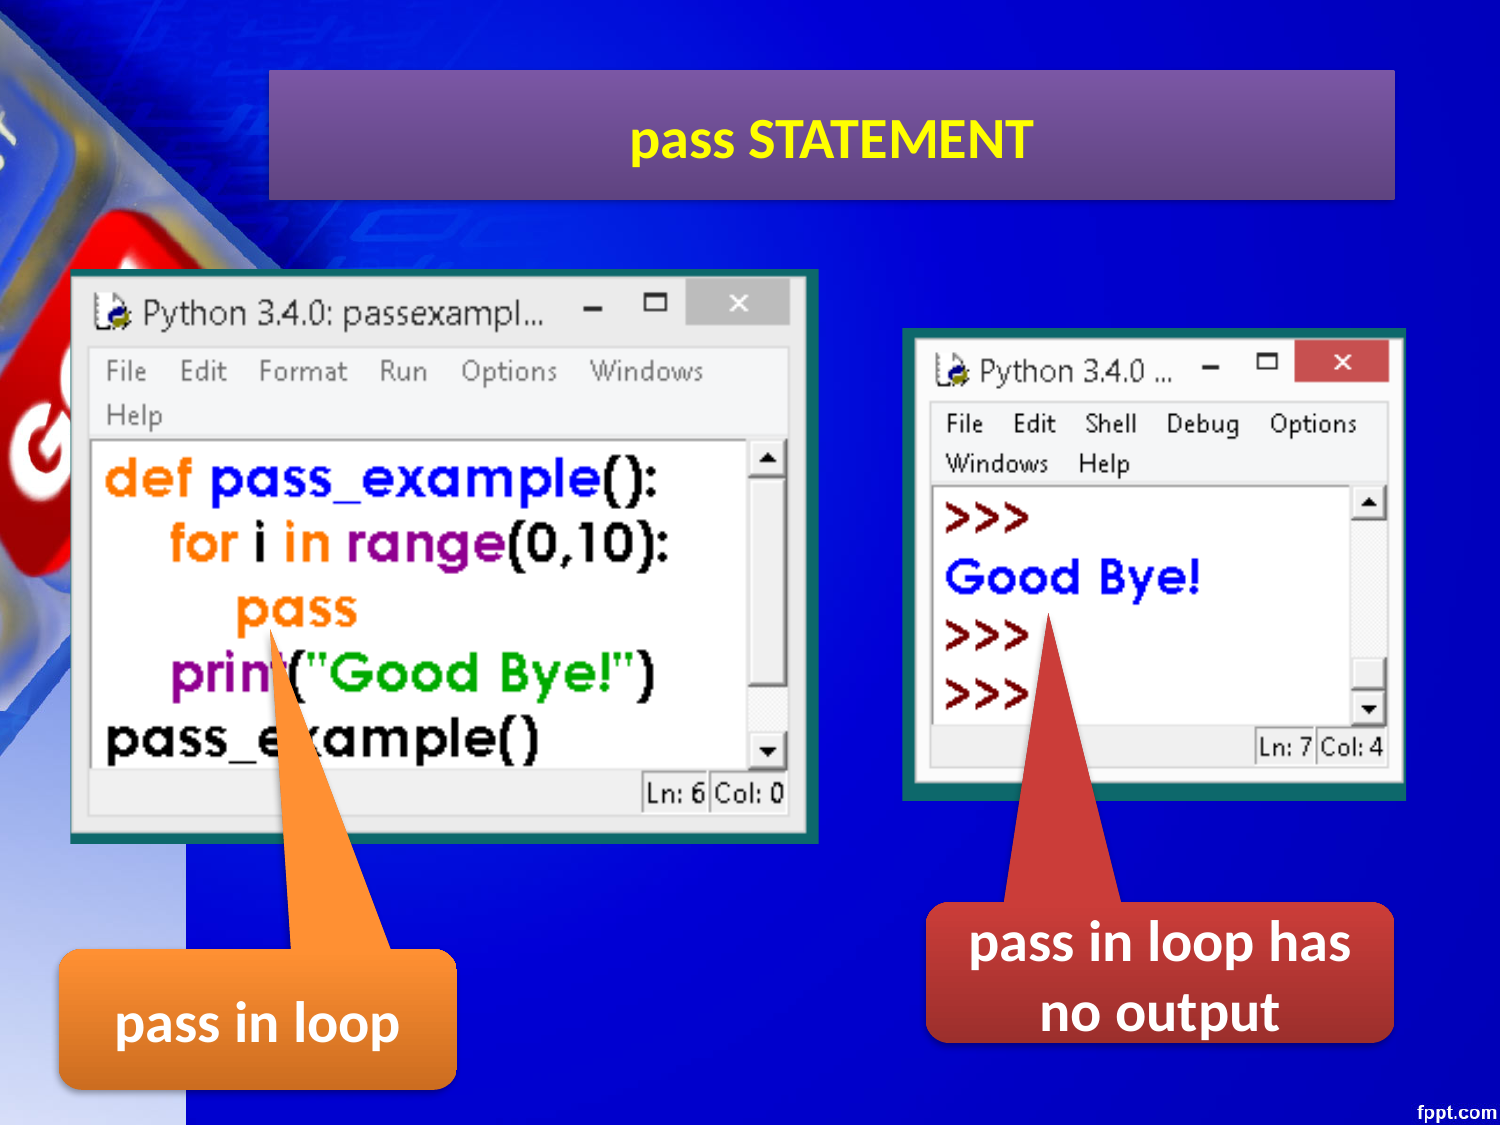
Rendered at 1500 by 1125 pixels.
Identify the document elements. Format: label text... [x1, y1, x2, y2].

picture [0, 0, 1500, 1125]
text_box pass in loop [58, 852, 458, 1090]
text_box pass in loop has no output [925, 810, 1395, 1043]
text_box pass STATEMENT [269, 70, 1395, 200]
